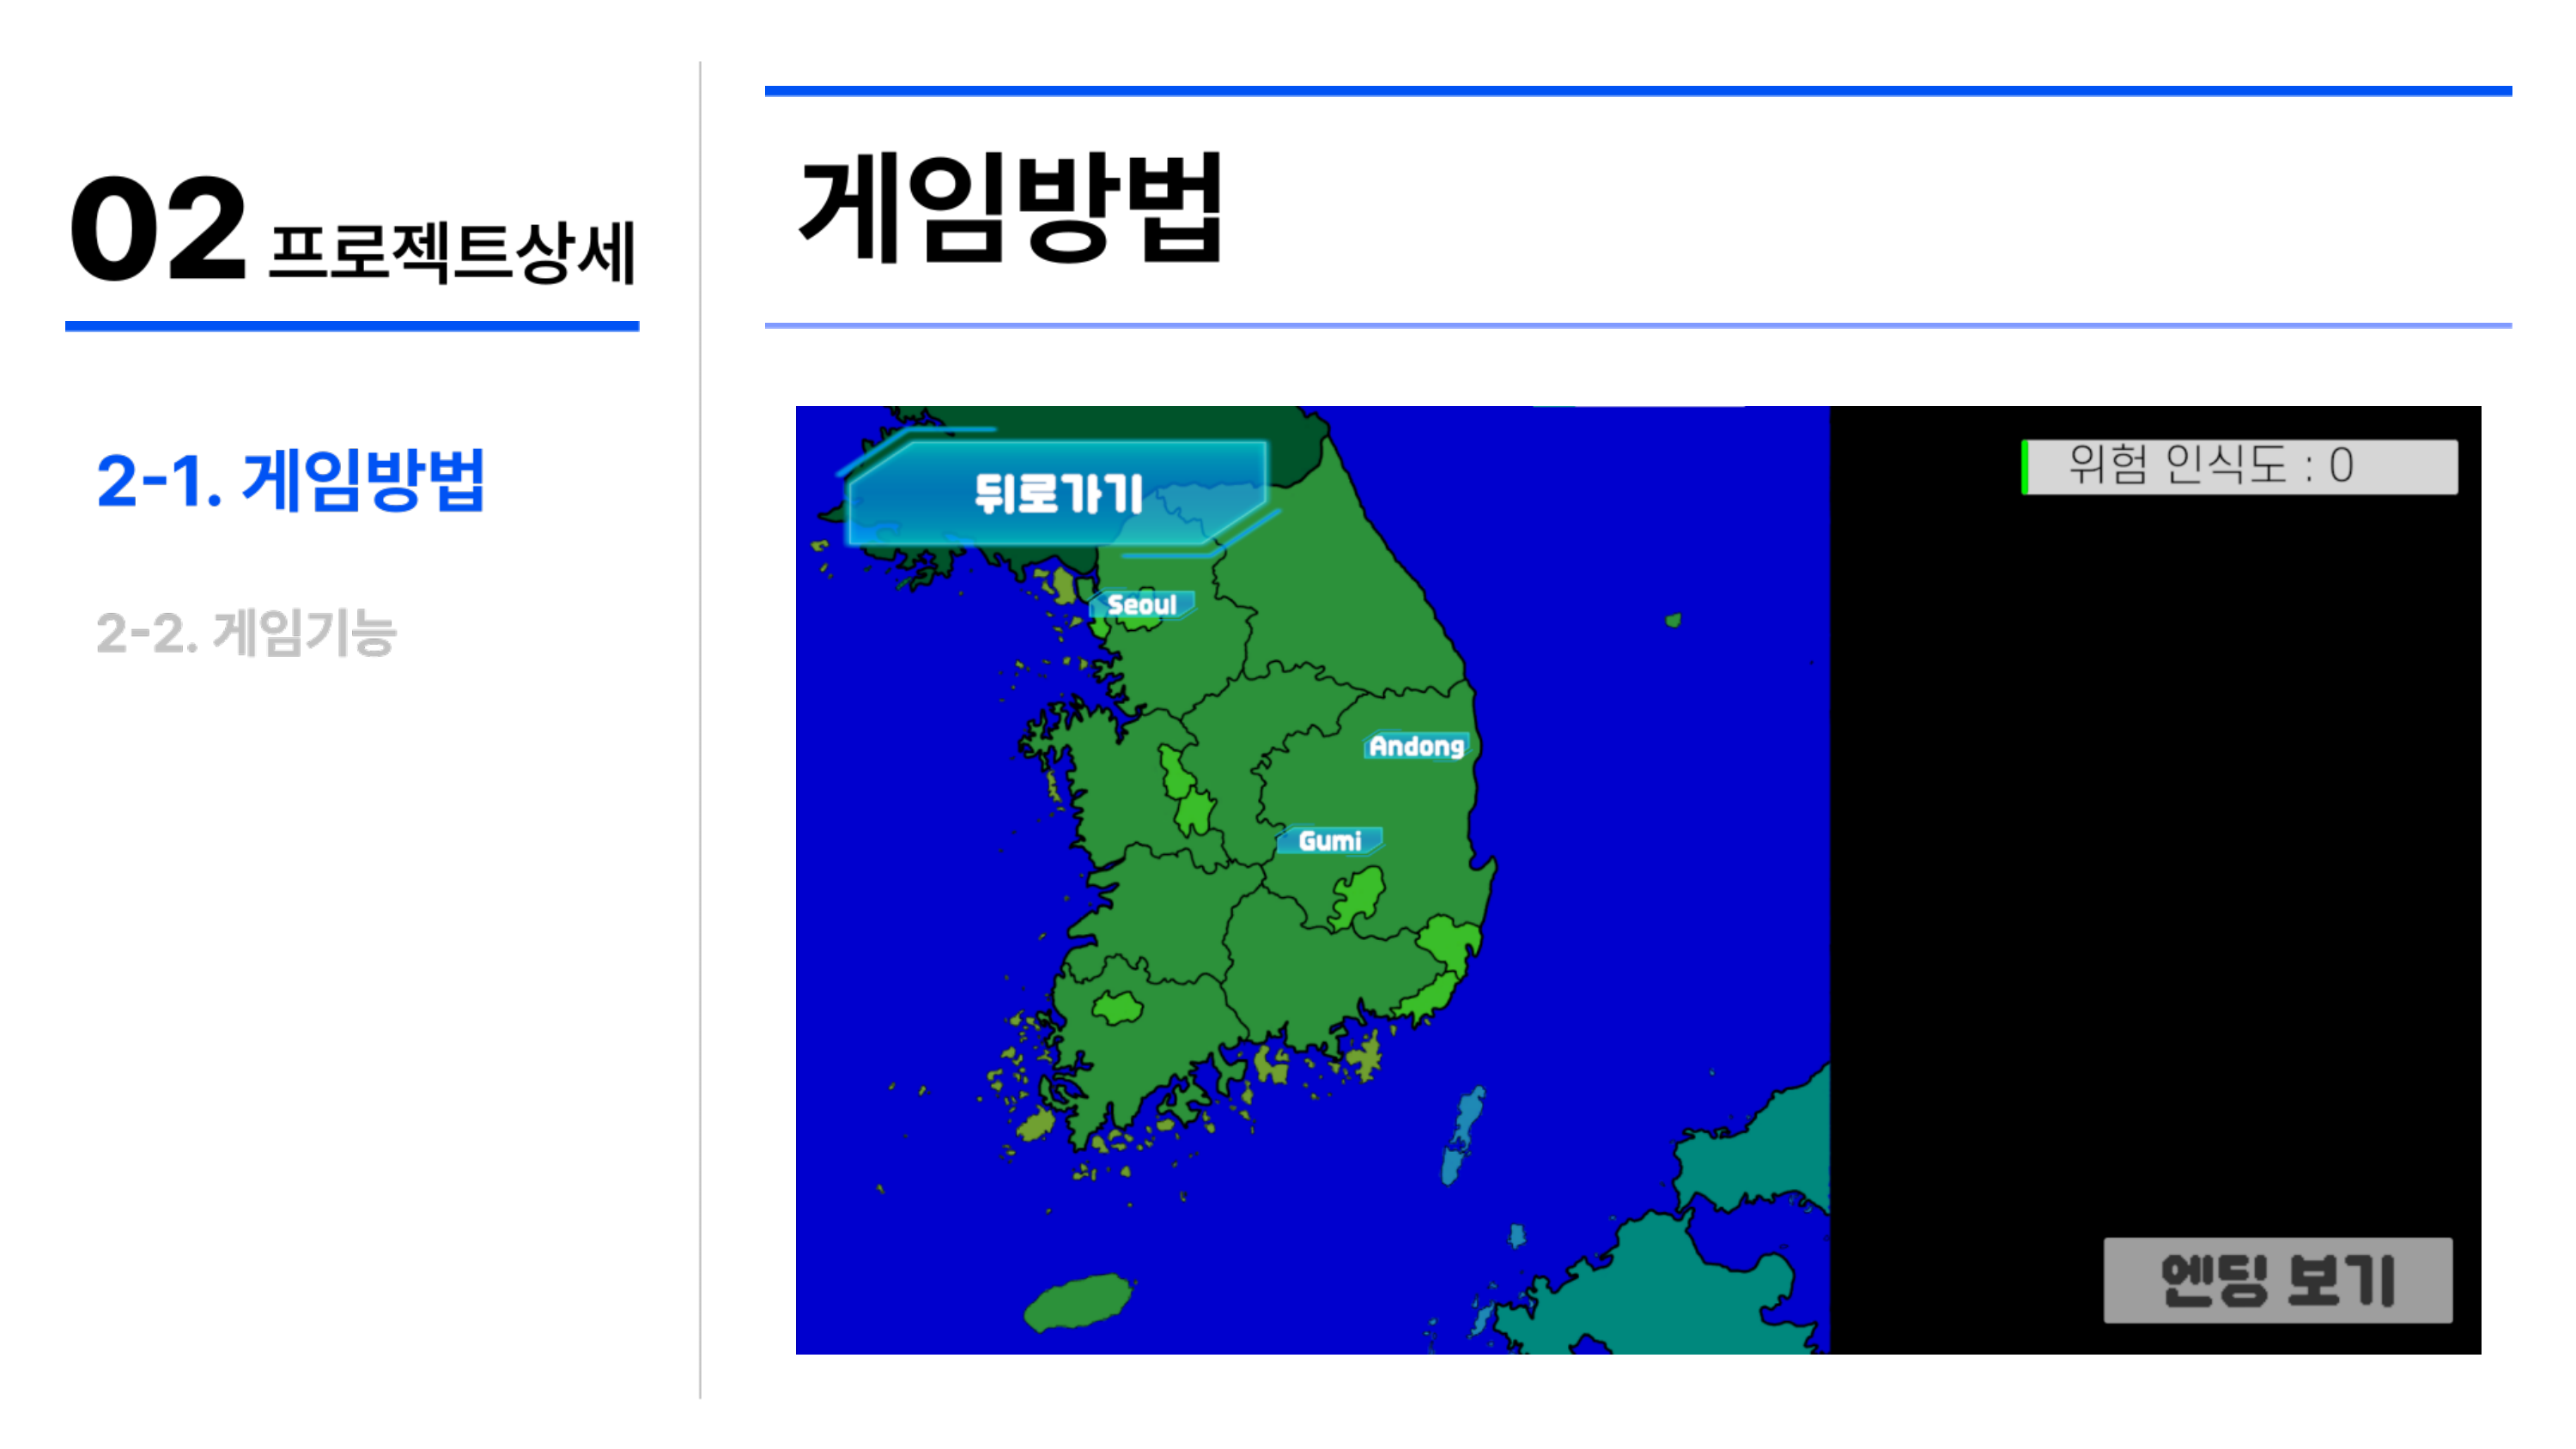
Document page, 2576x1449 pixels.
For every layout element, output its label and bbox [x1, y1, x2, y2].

text_box [29, 729, 790, 733]
picture [9, 41, 1344, 729]
text_box [795, 406, 2482, 1355]
text_box [1346, 86, 2512, 97]
text_box [1347, 323, 2512, 329]
